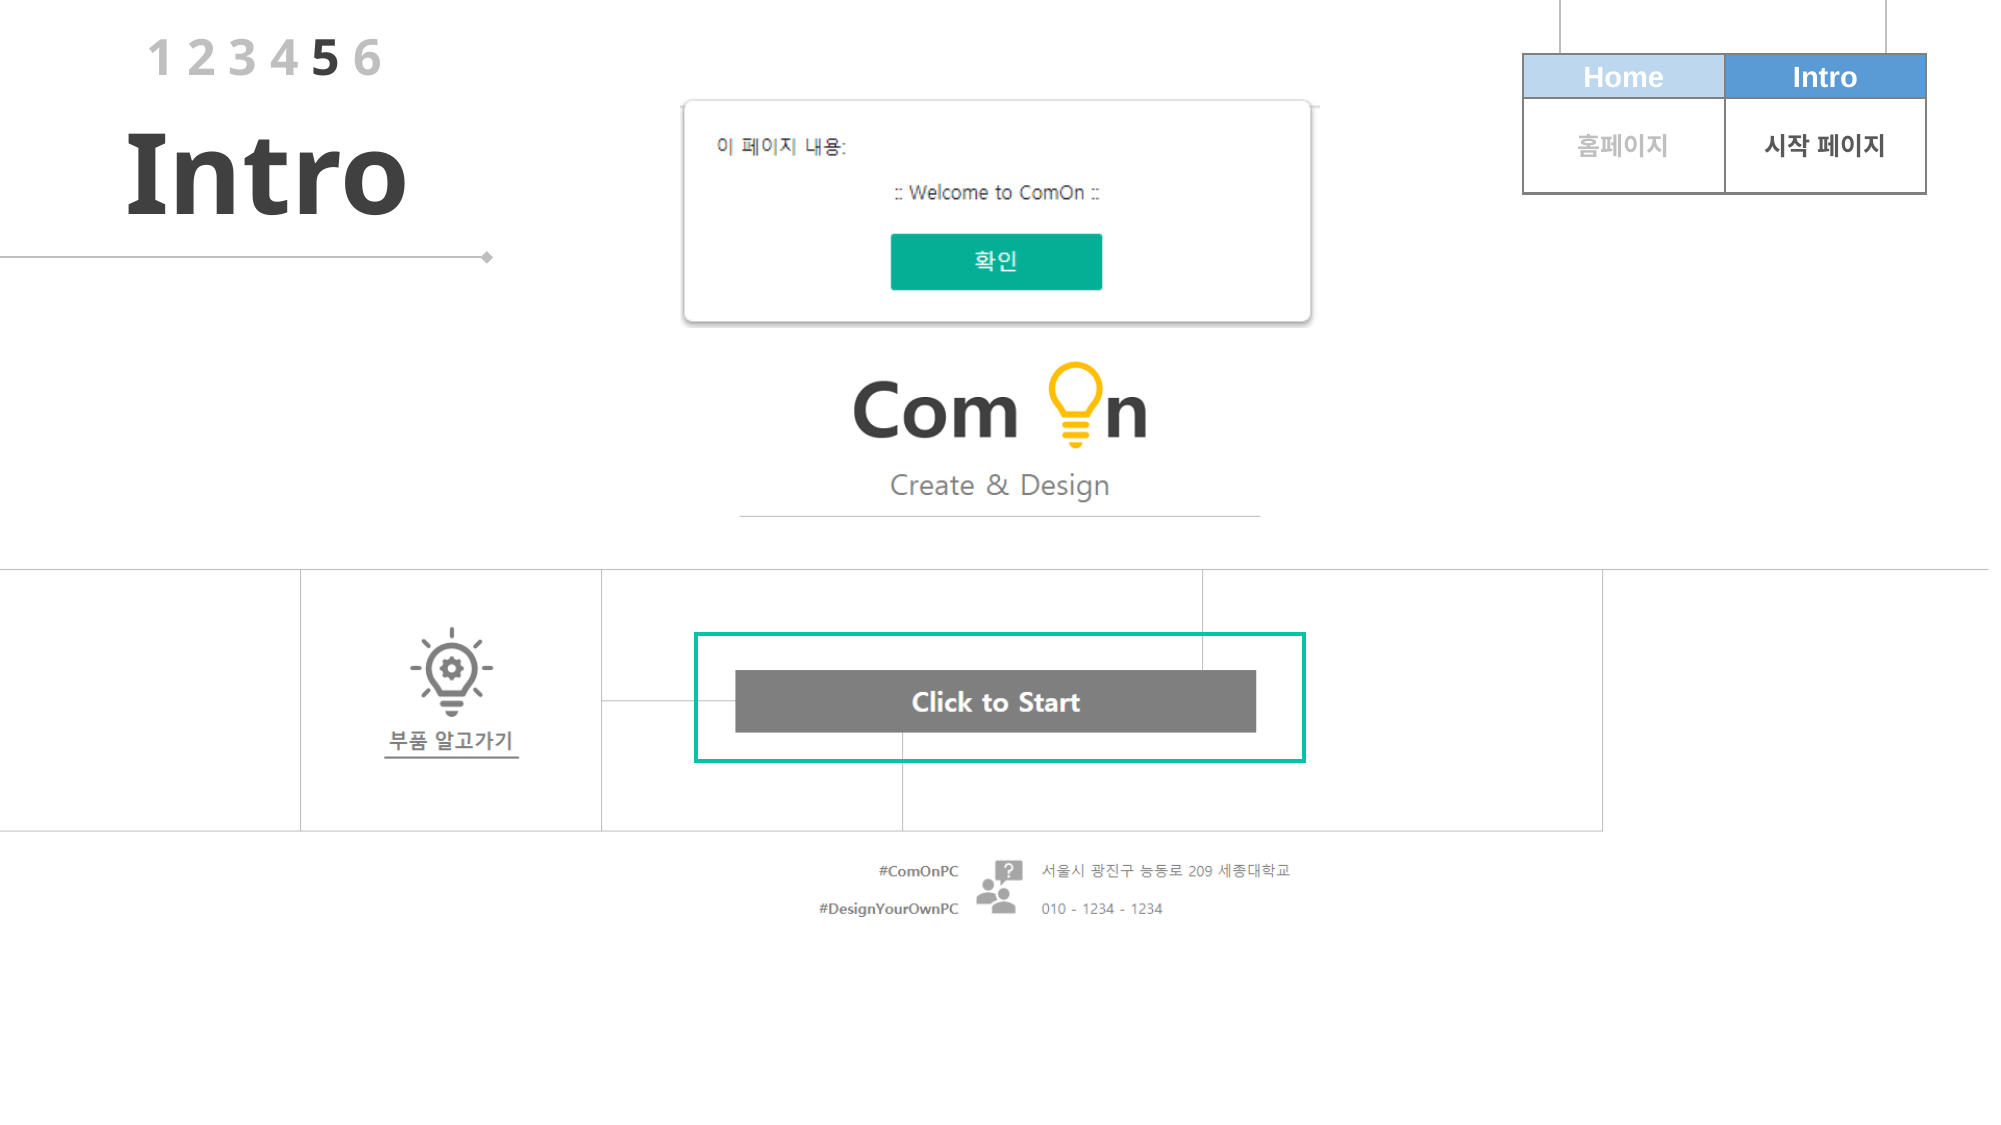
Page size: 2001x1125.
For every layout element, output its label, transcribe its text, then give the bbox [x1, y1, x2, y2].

text_box 1 2 3 4 5 6 [110, 18, 418, 94]
text_box Intro [110, 94, 444, 245]
picture [0, 97, 2000, 966]
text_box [1522, 53, 1725, 194]
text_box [1725, 53, 1927, 194]
